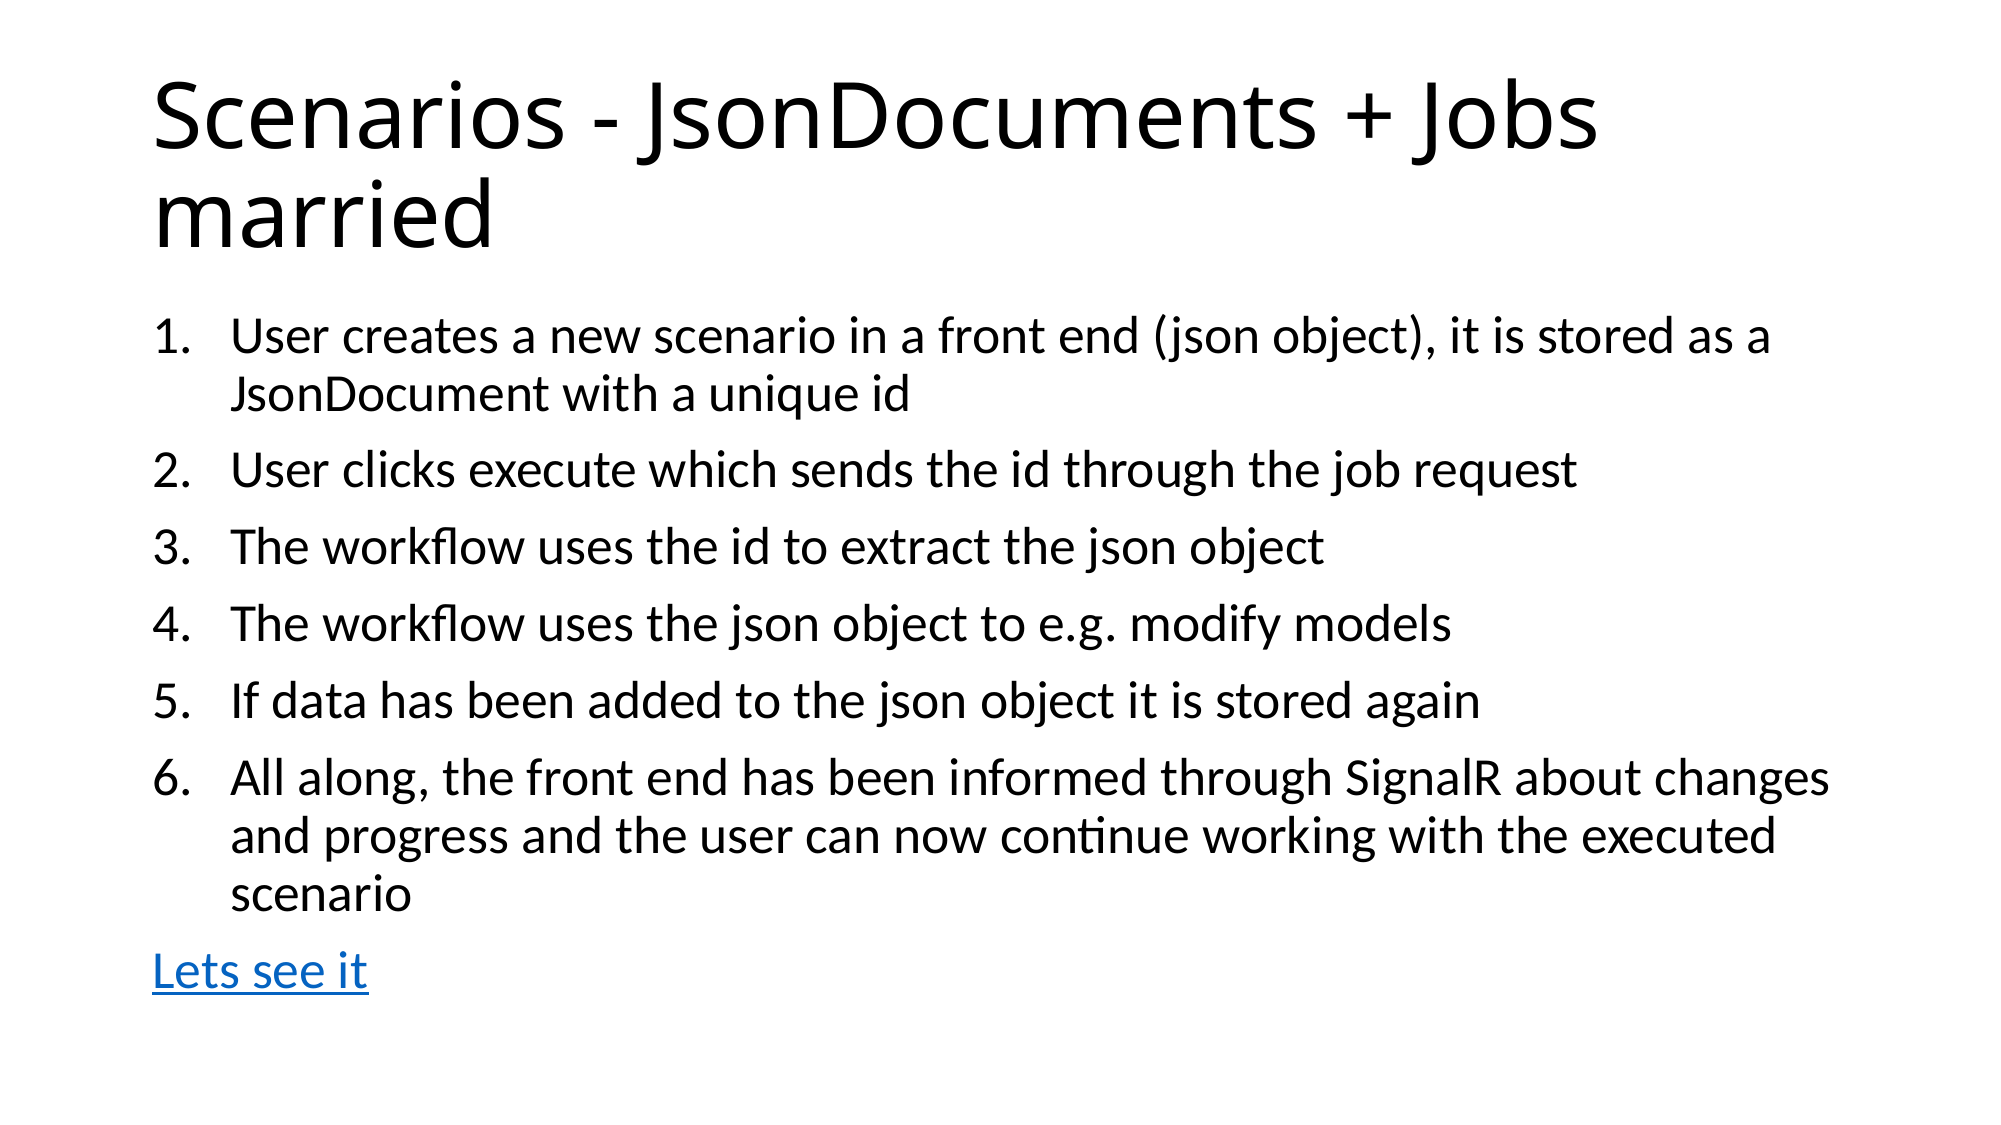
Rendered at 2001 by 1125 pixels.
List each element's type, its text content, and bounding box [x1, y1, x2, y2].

text_box [137, 258, 1891, 1073]
title Scenarios - JsonDocuments + Jobs married [137, 59, 1863, 258]
